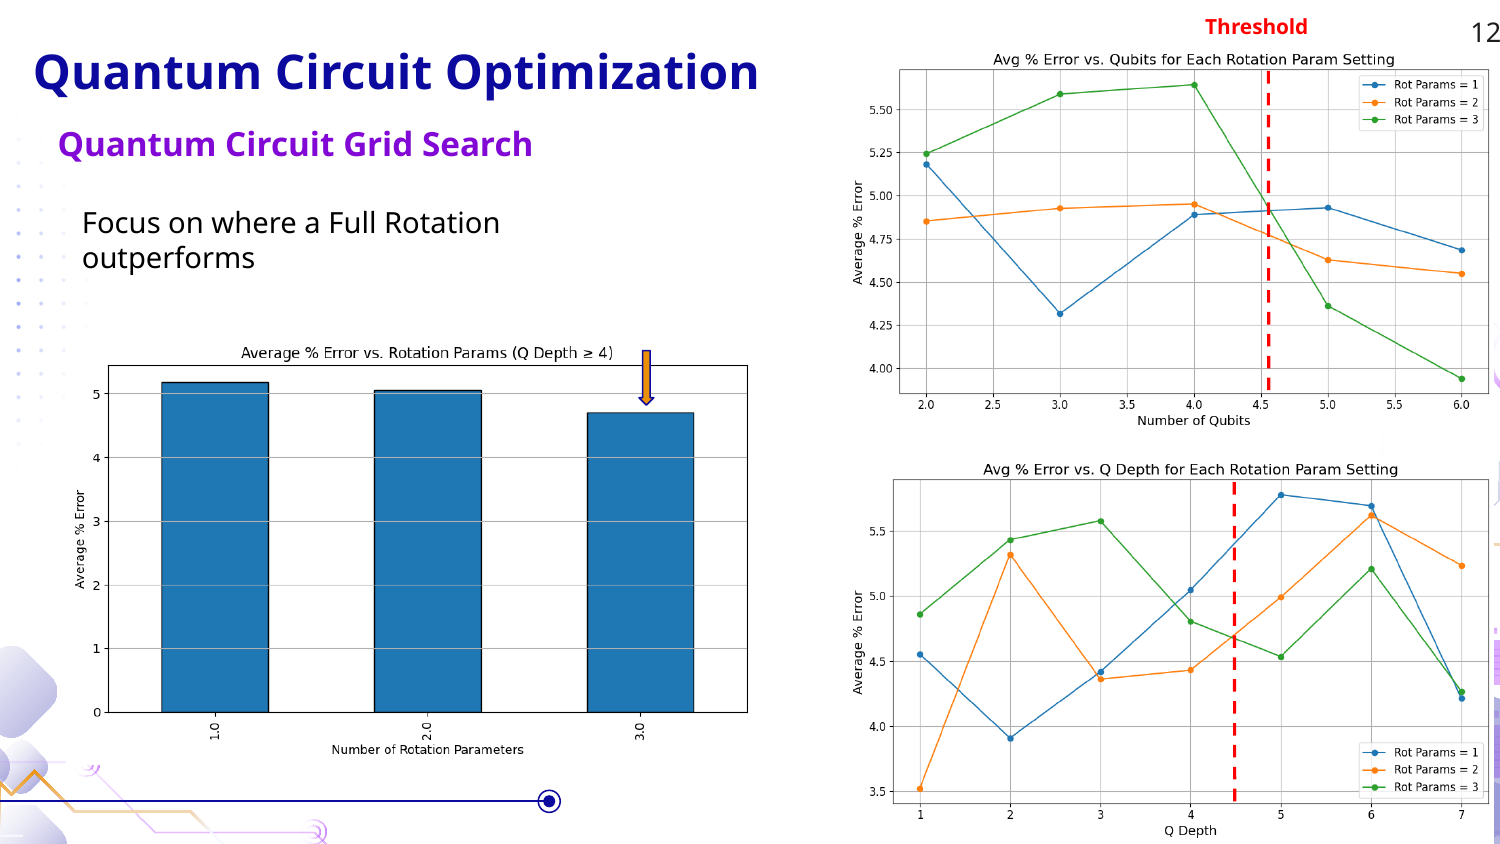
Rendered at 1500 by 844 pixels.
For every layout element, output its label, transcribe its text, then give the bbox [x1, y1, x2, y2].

text_box Focus on where a Full Rotation outperforms [66, 189, 559, 290]
title Quantum Circuit Optimization [17, 26, 897, 121]
picture [846, 0, 1500, 844]
picture [0, 97, 755, 765]
text_box Quantum Circuit Grid Search [42, 108, 767, 226]
